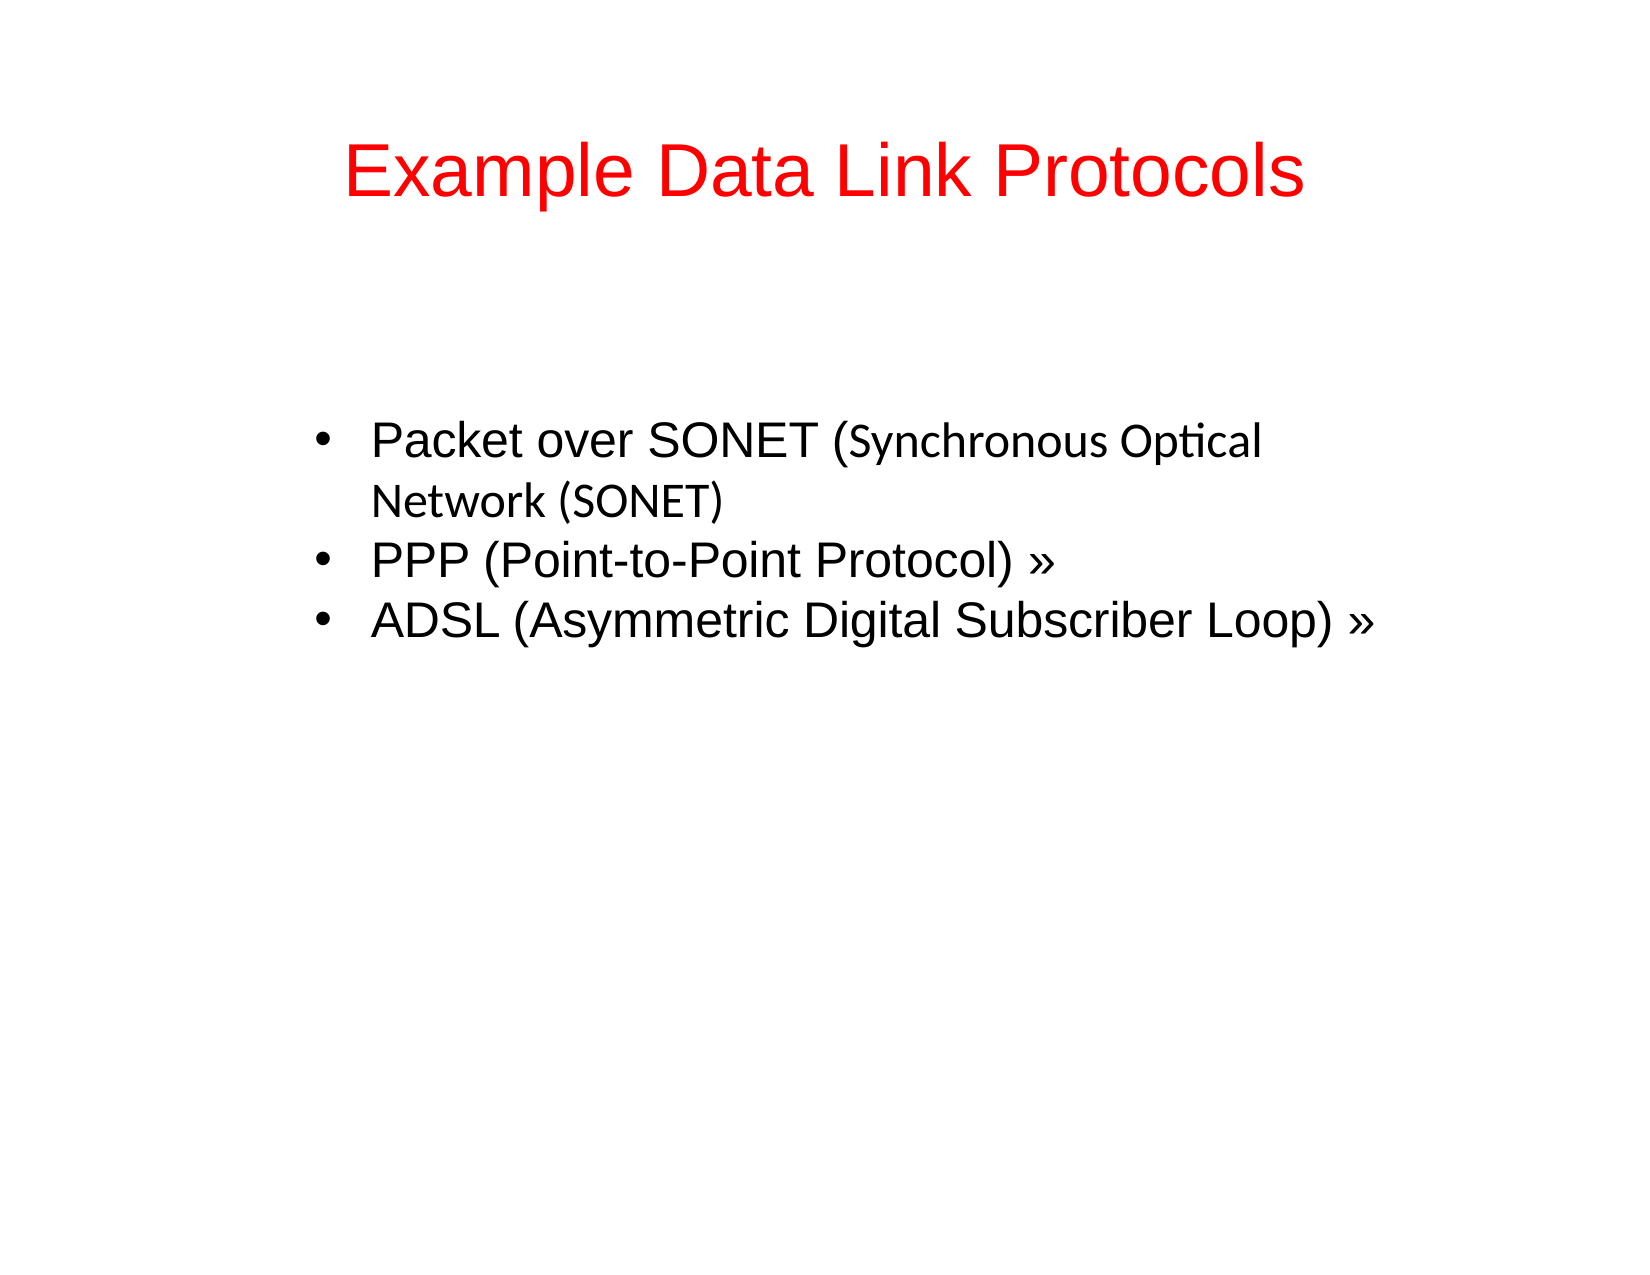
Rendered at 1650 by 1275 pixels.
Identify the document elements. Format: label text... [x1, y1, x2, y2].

title Example Data Link Protocols [341, 119, 1309, 335]
text_box Packet over SONET (Synchronous Optical Network (SONET) PPP (Point-to-Point Protocol) » ADSL (Asymmetric Digital Subscriber Loop) » [314, 393, 1406, 648]
